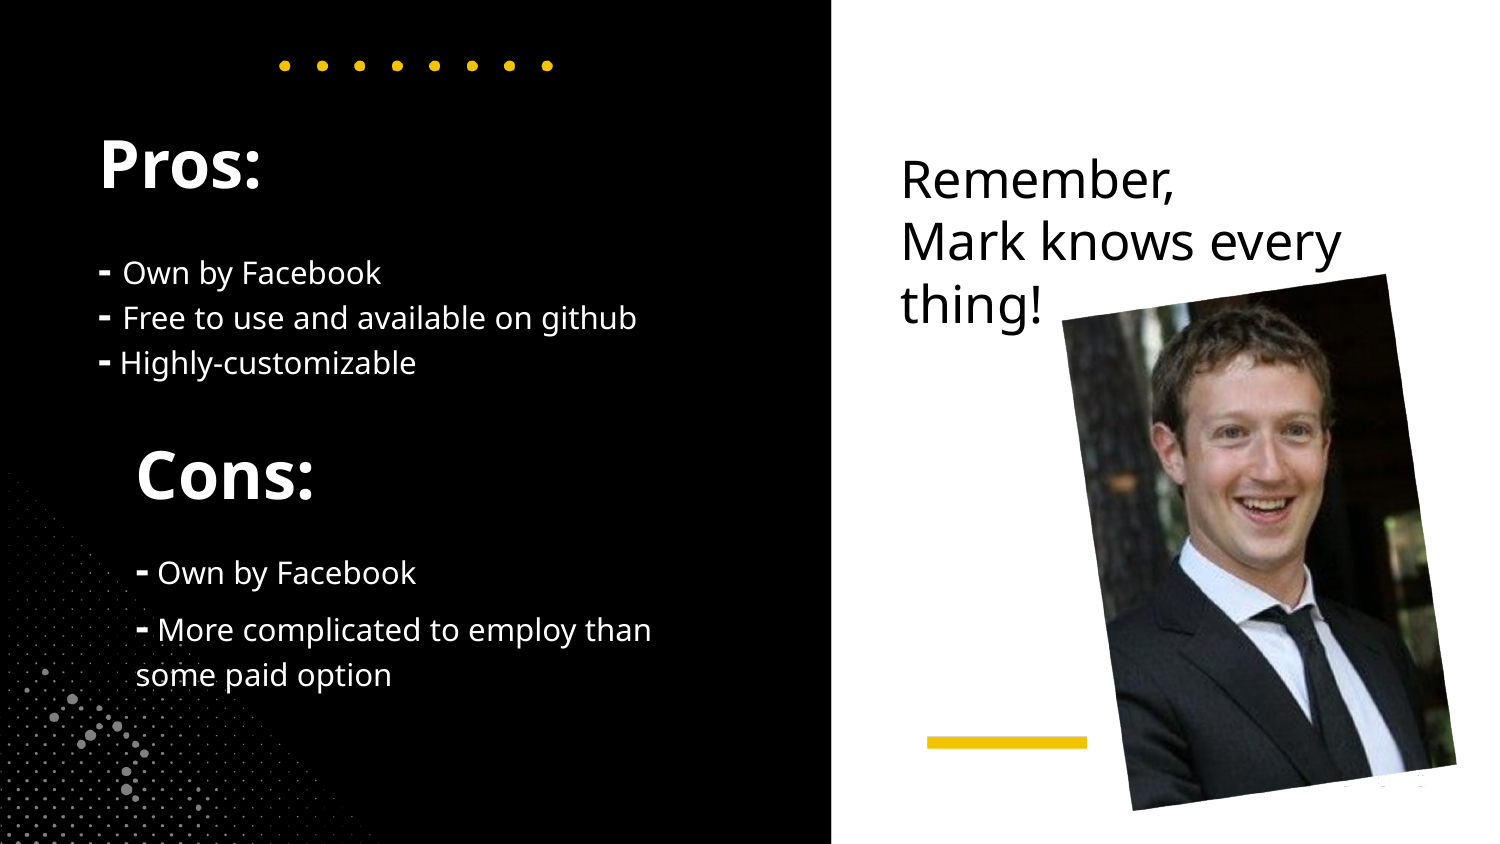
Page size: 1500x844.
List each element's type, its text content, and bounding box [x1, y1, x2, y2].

title Pros: - Own by Facebook - Free to use and available on github - Highly-customizable [86, 125, 748, 393]
picture [0, 0, 1500, 844]
text_box Remember, Mark knows every thing! [885, 138, 1419, 341]
list Cons: - Own by Facebook - More complicated to employ than some paid option [86, 416, 748, 669]
